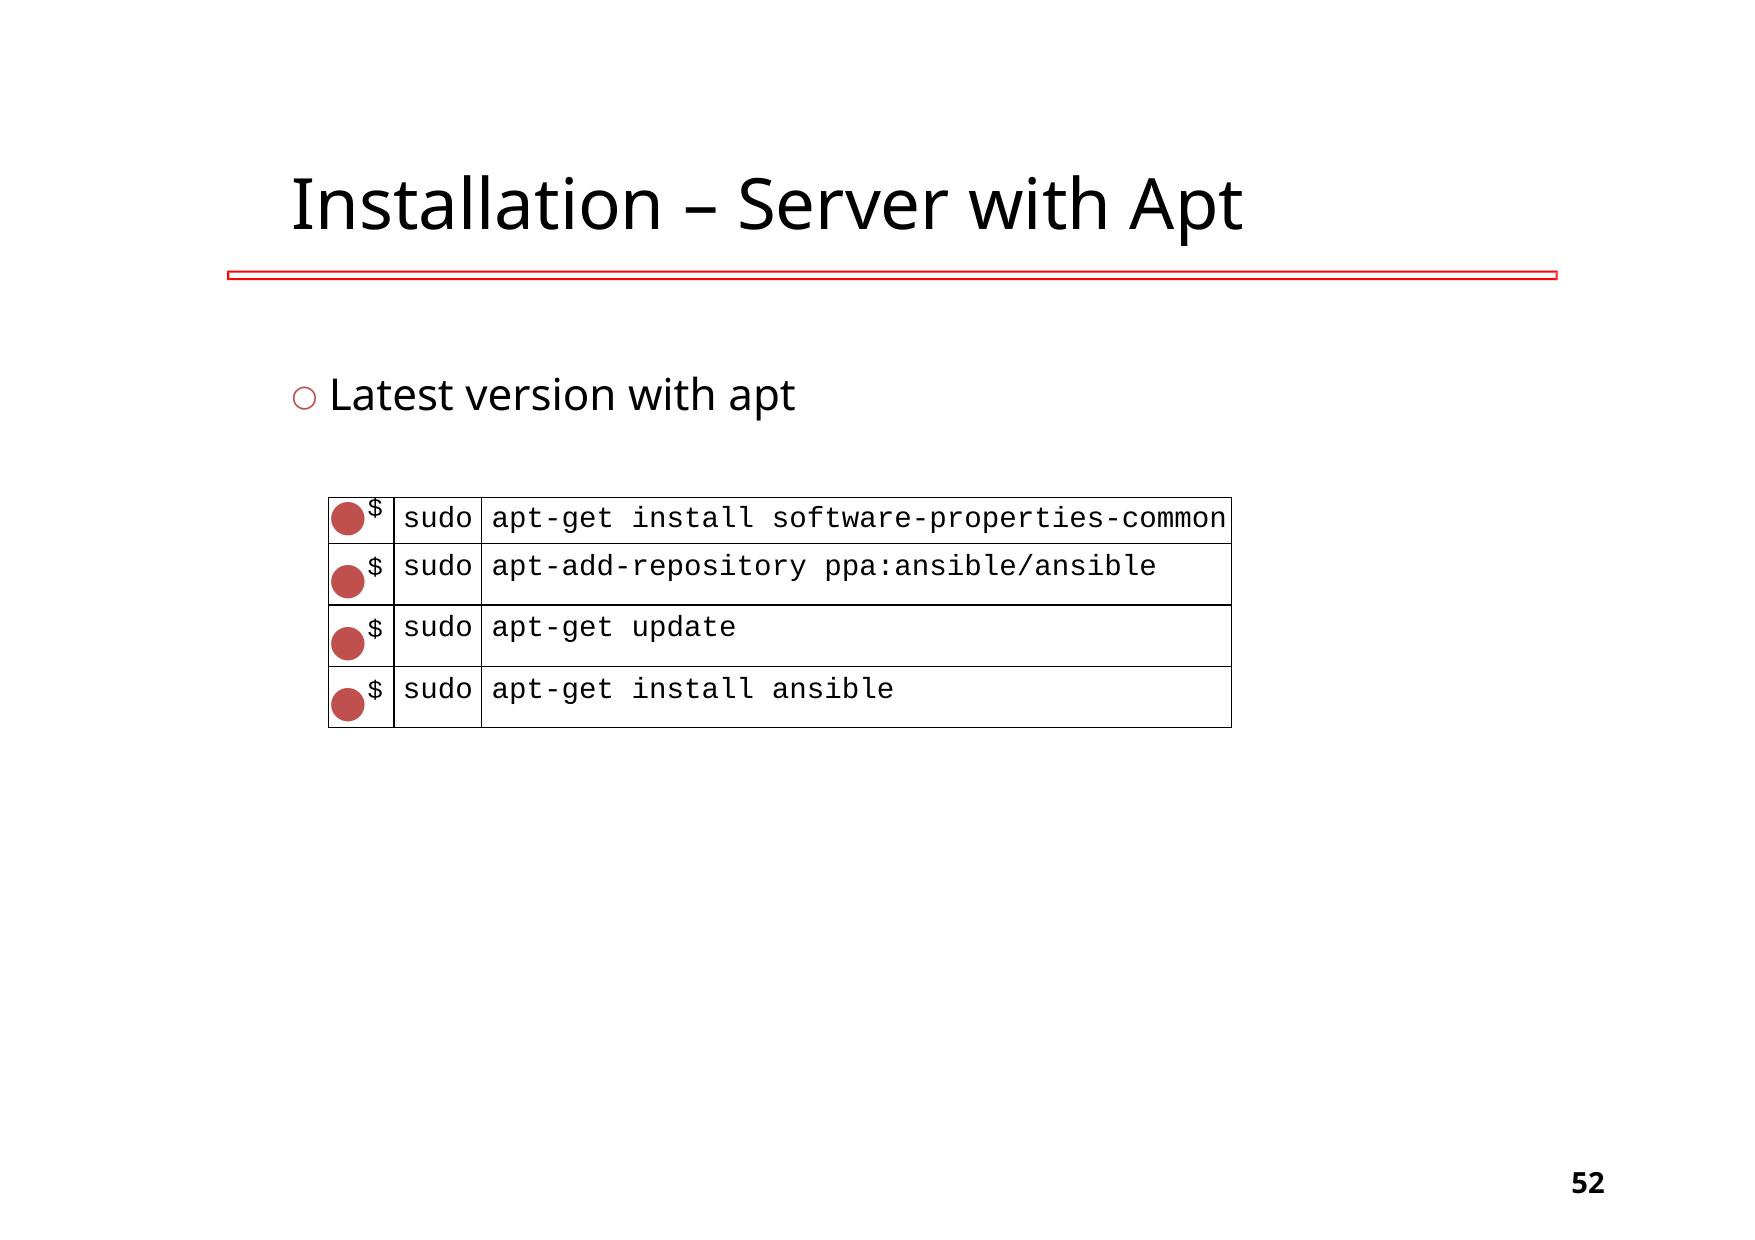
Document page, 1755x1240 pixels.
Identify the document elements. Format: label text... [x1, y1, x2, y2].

table_header apt-get install software-properties-common [482, 498, 1231, 543]
table_cell $ [329, 667, 393, 727]
table_header sudo [395, 498, 481, 543]
table_cell $ [329, 606, 393, 666]
table_cell apt-add-repository ppa:ansible/ansible [482, 544, 1231, 604]
table_cell $ [329, 544, 393, 604]
slide_number ‹#› [1567, 1164, 1715, 1240]
table_cell sudo [395, 544, 481, 604]
table_cell apt-get install ansible [482, 667, 1231, 727]
text_box Latest version with apt [328, 365, 878, 420]
table_cell sudo [395, 667, 481, 727]
table_cell apt-get update [482, 606, 1231, 666]
table_cell sudo [395, 606, 481, 666]
title Installation – Server with Apt [289, 96, 1495, 305]
table_header $ [329, 498, 393, 543]
text_box ○ [289, 374, 312, 413]
